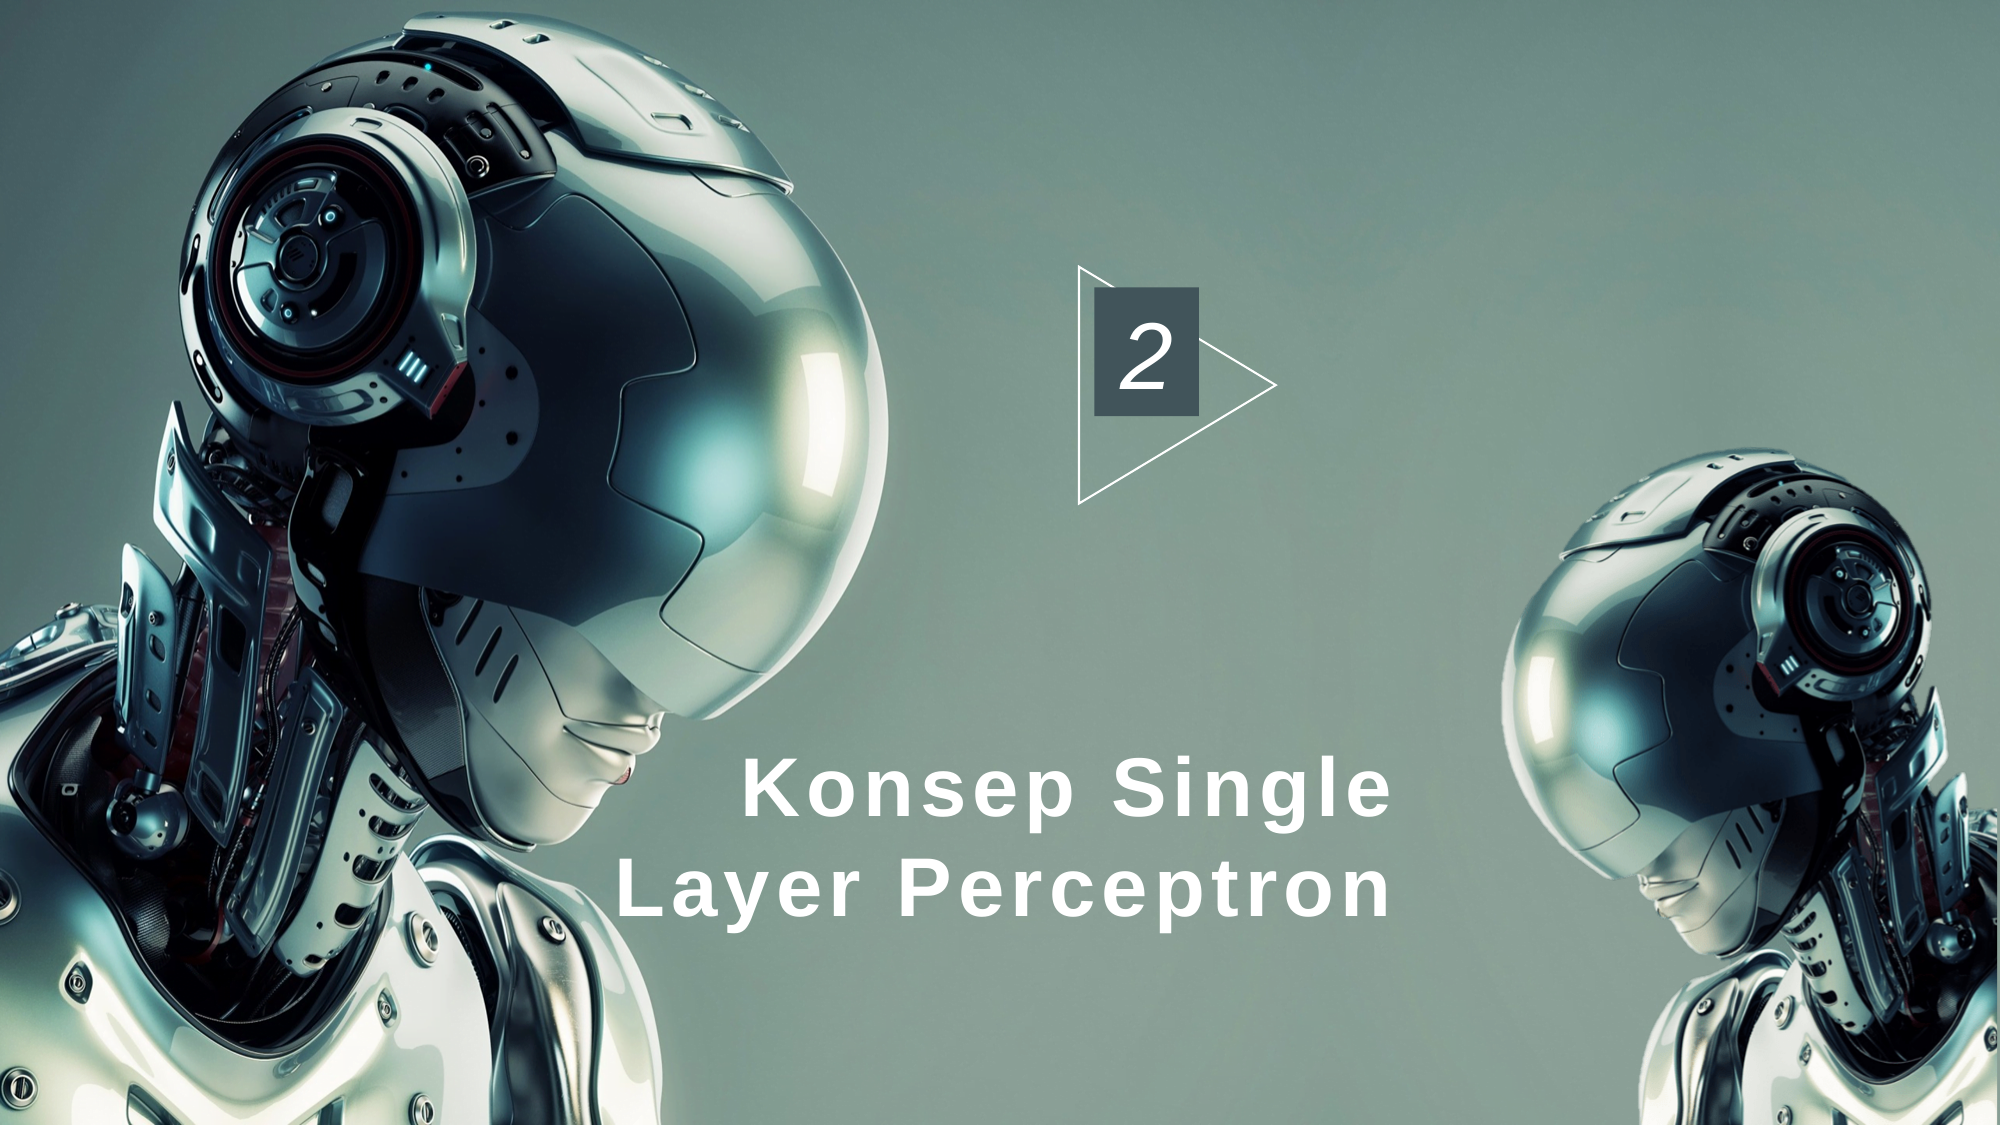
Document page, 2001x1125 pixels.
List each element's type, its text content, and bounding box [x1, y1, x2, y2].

title Konsep Single Layer Perceptron [586, 756, 1414, 941]
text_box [1078, 266, 1276, 504]
picture [0, 0, 2000, 1125]
